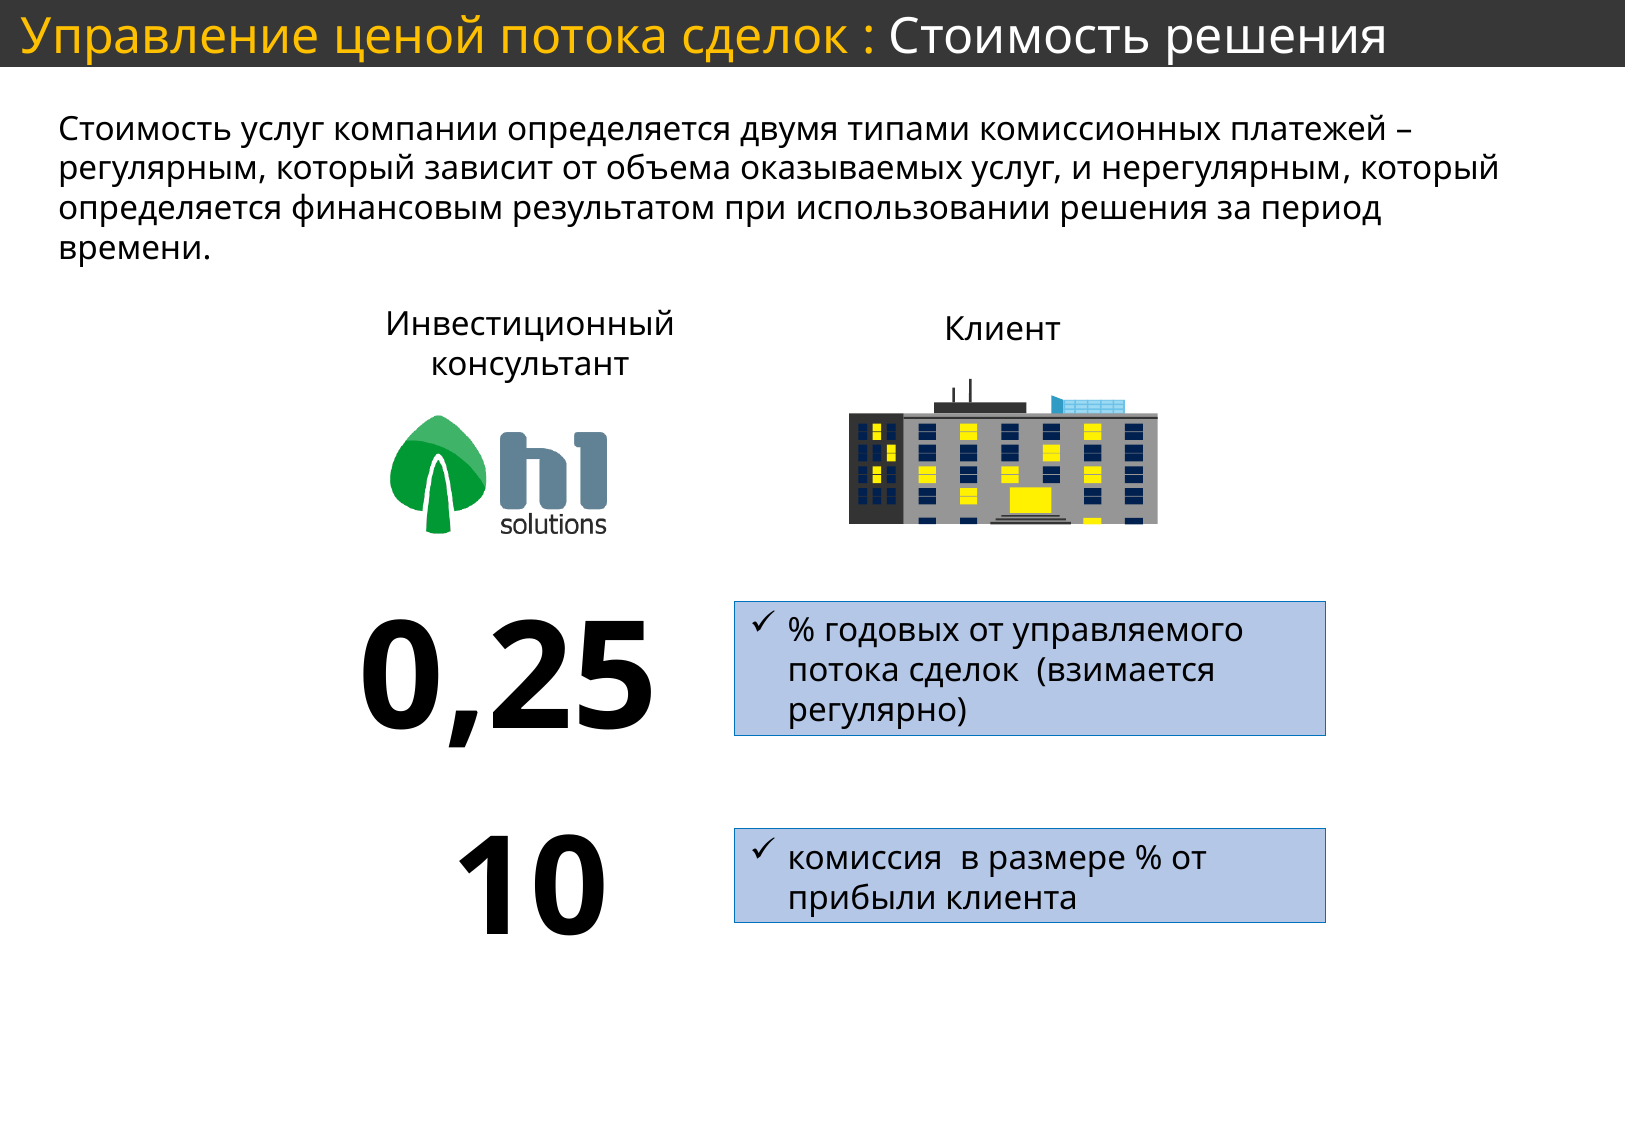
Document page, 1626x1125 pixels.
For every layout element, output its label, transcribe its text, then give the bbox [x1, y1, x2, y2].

picture [390, 415, 607, 534]
text_box 0,25 [330, 571, 688, 766]
text_box Стоимость услуг компании определяется двумя типами комиссионных платежей – регулярным, который зависит от объема оказываемых услуг, и нерегулярным, который определяется финансовым результатом при использовании решения за период времени. [43, 99, 1544, 274]
text_box % годовых от управляемого потока сделок (взимается регулярно) [734, 601, 1326, 736]
text_box Управление ценой потока сделок : Стоимость решения [0, 0, 1625, 67]
text_box Клиент [868, 299, 1137, 355]
text_box Инвестиционный консультант [343, 294, 718, 389]
text_box 10 [392, 789, 669, 970]
text_box комиссия в размере % от прибыли клиента [734, 828, 1326, 923]
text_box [849, 379, 1158, 525]
